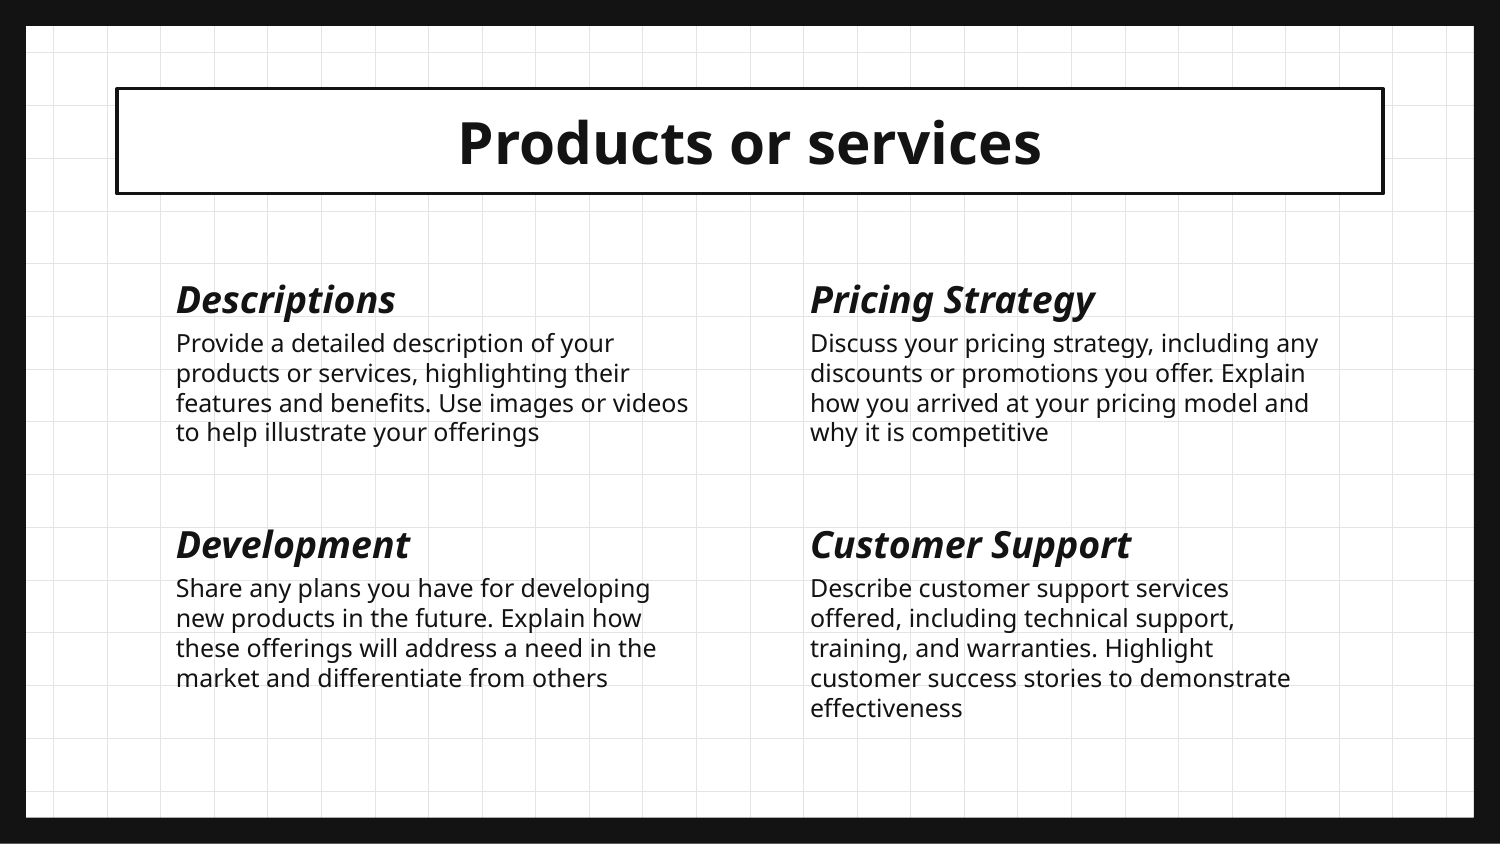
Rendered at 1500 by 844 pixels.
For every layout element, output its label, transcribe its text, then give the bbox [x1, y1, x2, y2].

subtitle Development [160, 510, 705, 558]
title Products or services [115, 87, 1385, 195]
subtitle Share any plans you have for developing new products in the future. Explain how these offerings will address a need in the market and differentiate from others [160, 558, 705, 704]
subtitle Pricing Strategy [794, 264, 1339, 312]
subtitle Customer Support [794, 510, 1339, 558]
subtitle Discuss your pricing strategy, including any discounts or promotions you offer. Explain how you arrived at your pricing model and why it is competitive [794, 312, 1339, 459]
subtitle Provide a detailed description of your products or services, highlighting their features and benefits. Use images or videos to help illustrate your offerings [160, 312, 705, 459]
subtitle Describe customer support services offered, including technical support, training, and warranties. Highlight customer success stories to demonstrate effectiveness [794, 558, 1339, 704]
subtitle Descriptions [160, 264, 705, 312]
